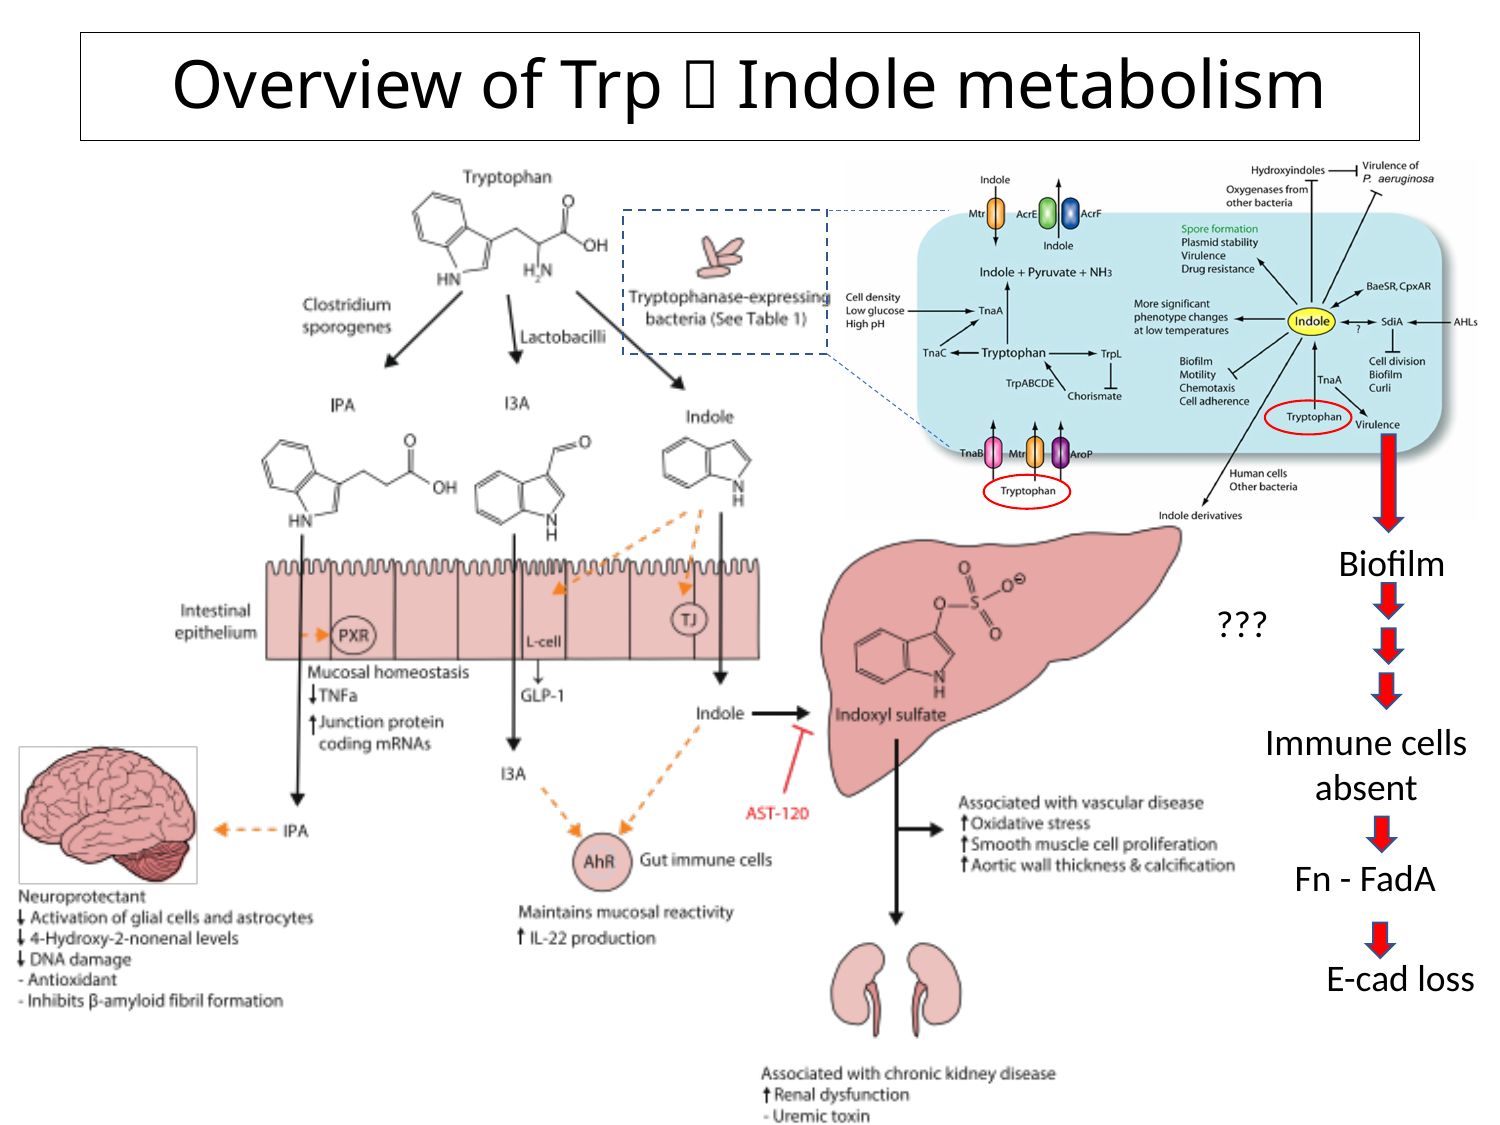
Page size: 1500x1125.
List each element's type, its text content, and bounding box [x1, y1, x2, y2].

text_box [1372, 627, 1405, 666]
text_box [827, 354, 950, 447]
text_box ??? [1240, 592, 1287, 653]
text_box [1363, 921, 1397, 960]
text_box [1372, 582, 1405, 620]
text_box Biofilm [1323, 531, 1478, 592]
text_box Fn - FadA [1264, 846, 1466, 907]
picture [4, 160, 1478, 1125]
title Overview of Trp  Indole metabolism [80, 32, 1420, 141]
text_box Immune cells absent [1240, 710, 1494, 816]
text_box E-cad loss [1311, 946, 1495, 1007]
text_box [1370, 672, 1403, 710]
text_box [1365, 815, 1399, 846]
text_box [1375, 520, 1402, 531]
